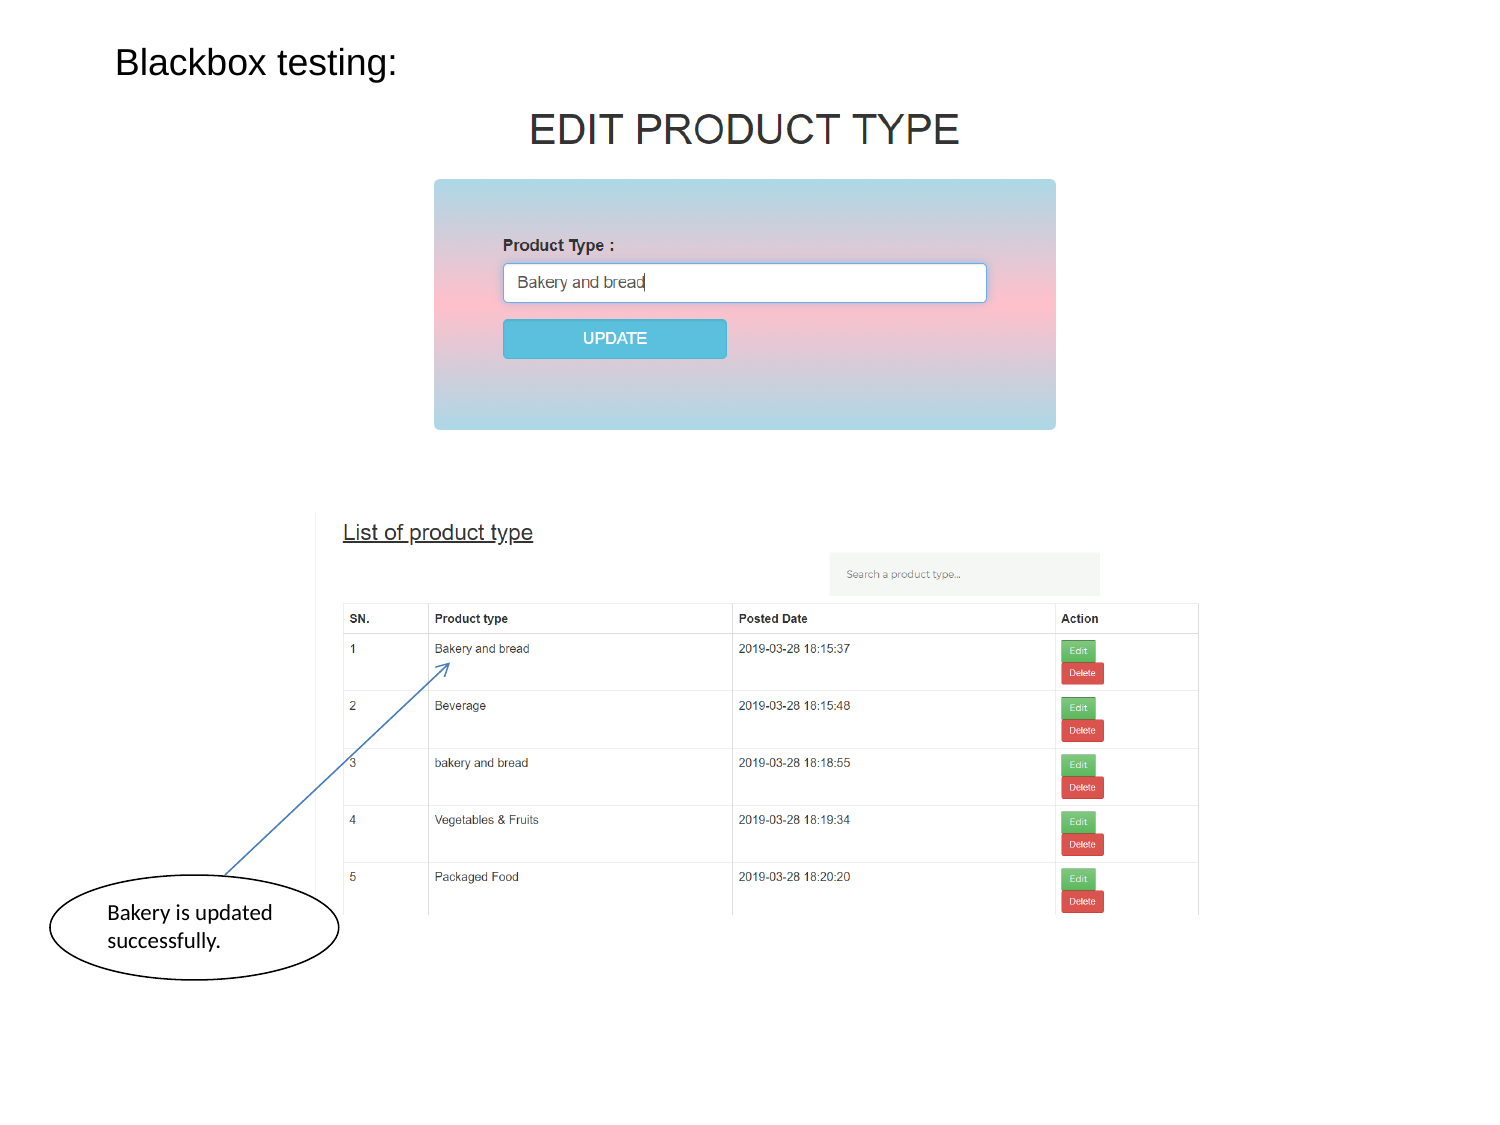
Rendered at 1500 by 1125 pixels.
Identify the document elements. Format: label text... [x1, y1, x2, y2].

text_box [224, 662, 451, 876]
text_box Blackbox testing: [99, 30, 438, 91]
picture [399, 99, 1079, 461]
text_box Bakery is updated successfully. [49, 875, 339, 980]
picture [312, 512, 1204, 916]
